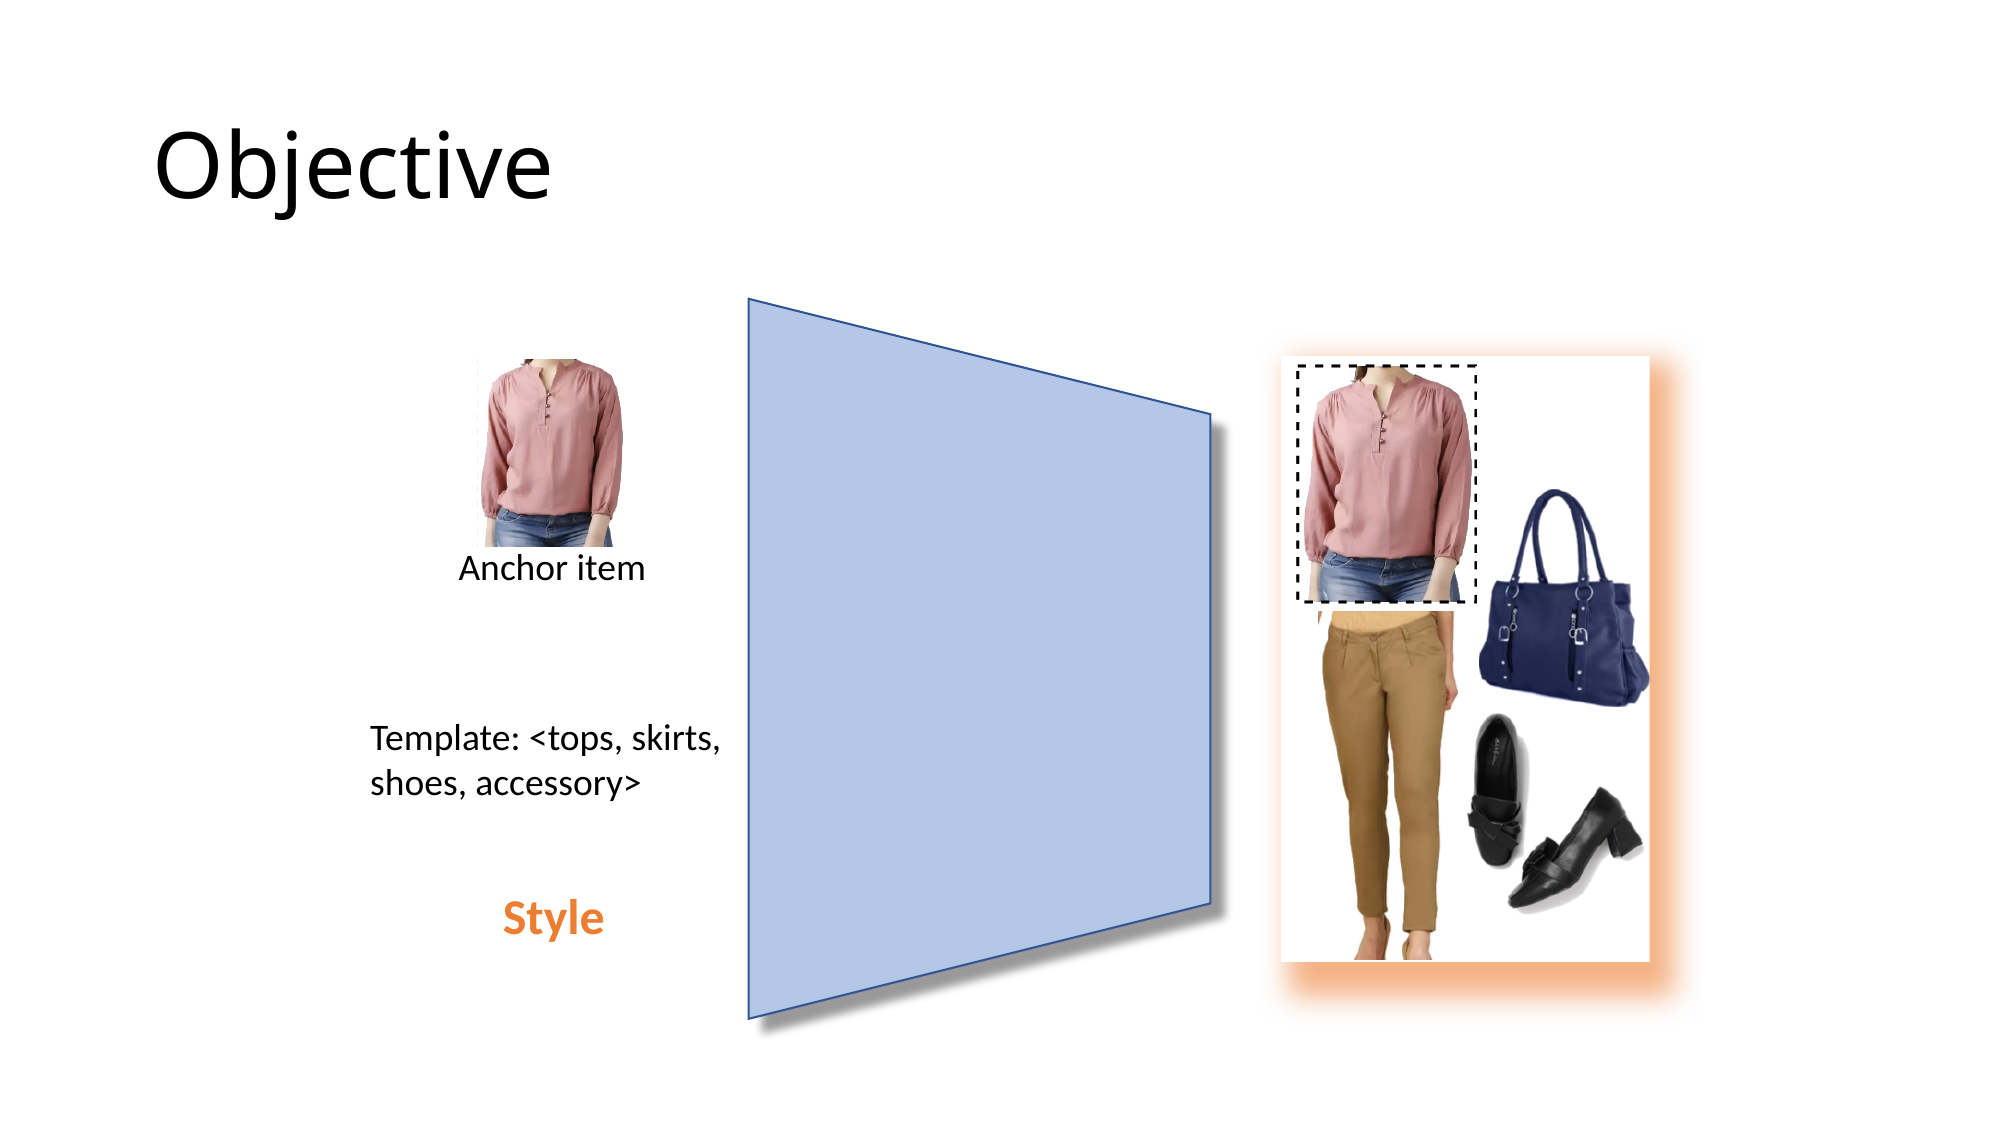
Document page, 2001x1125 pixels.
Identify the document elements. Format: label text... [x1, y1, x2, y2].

title Objective [137, 59, 1863, 278]
text_box Anchor item [443, 535, 679, 596]
text_box Style [488, 877, 634, 953]
picture [1280, 356, 1650, 962]
text_box Template: <tops, skirts, shoes, accessory> [355, 705, 767, 811]
picture [477, 359, 623, 547]
text_box [747, 297, 1212, 1021]
